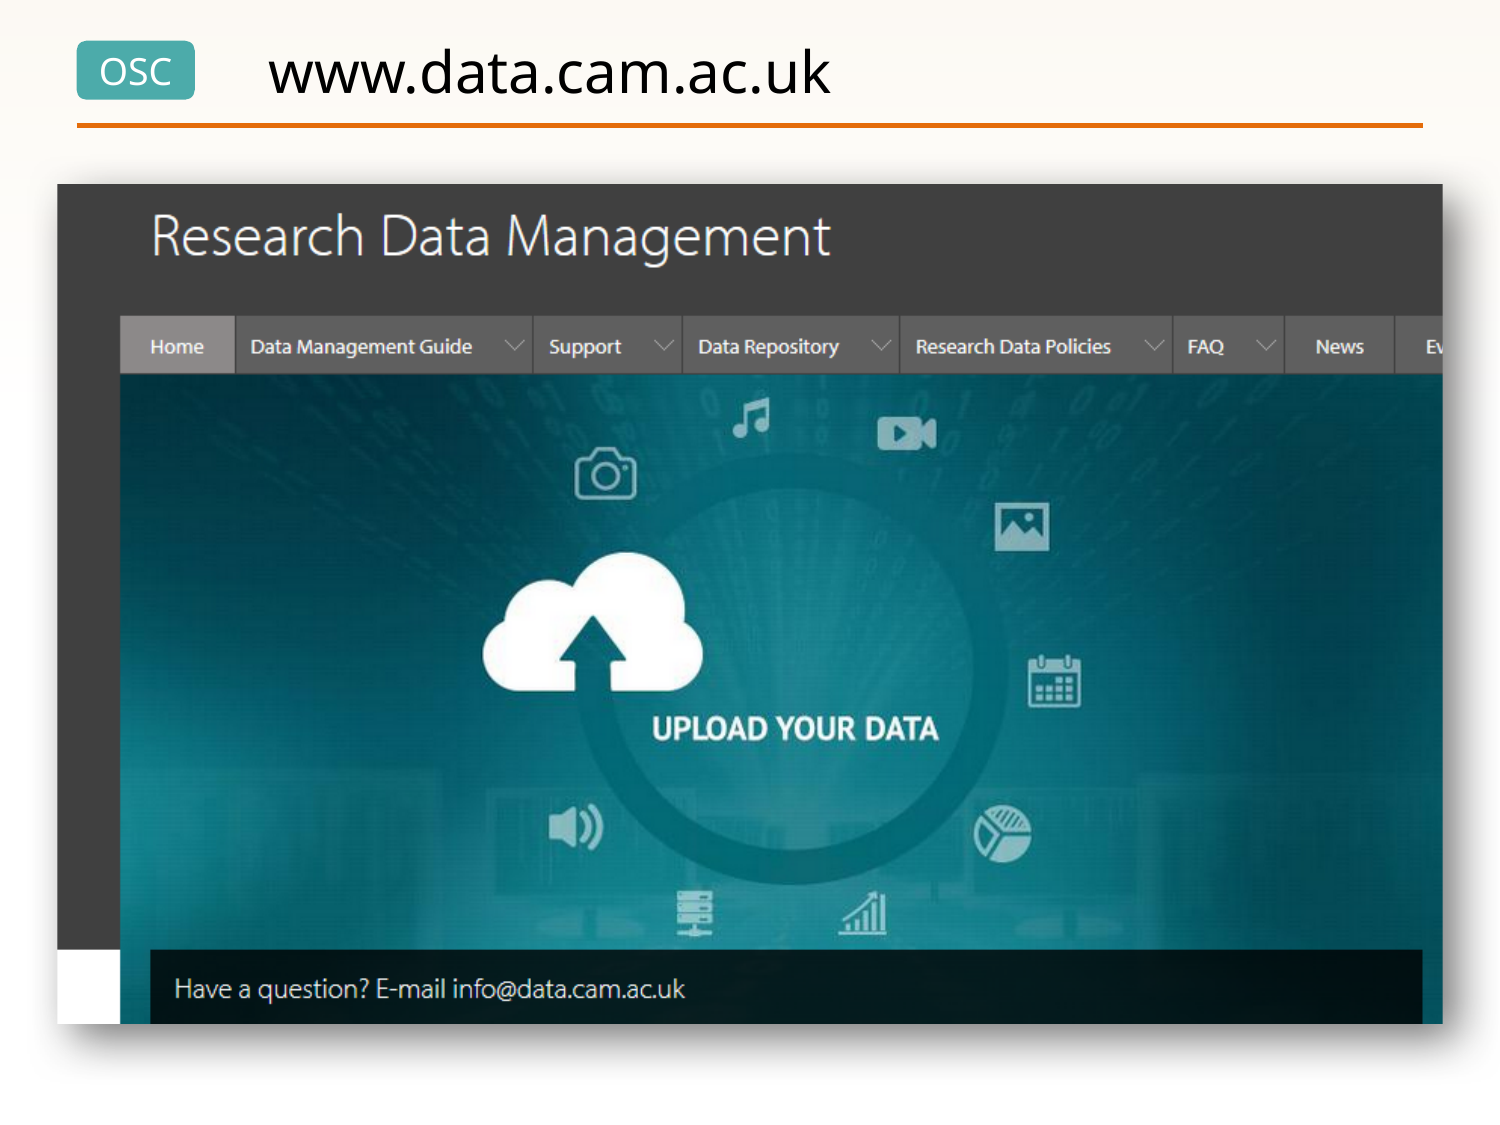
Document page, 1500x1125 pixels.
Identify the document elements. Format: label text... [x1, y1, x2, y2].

picture [57, 184, 1443, 1024]
text_box www.data.cam.ac.uk [253, 32, 1423, 107]
